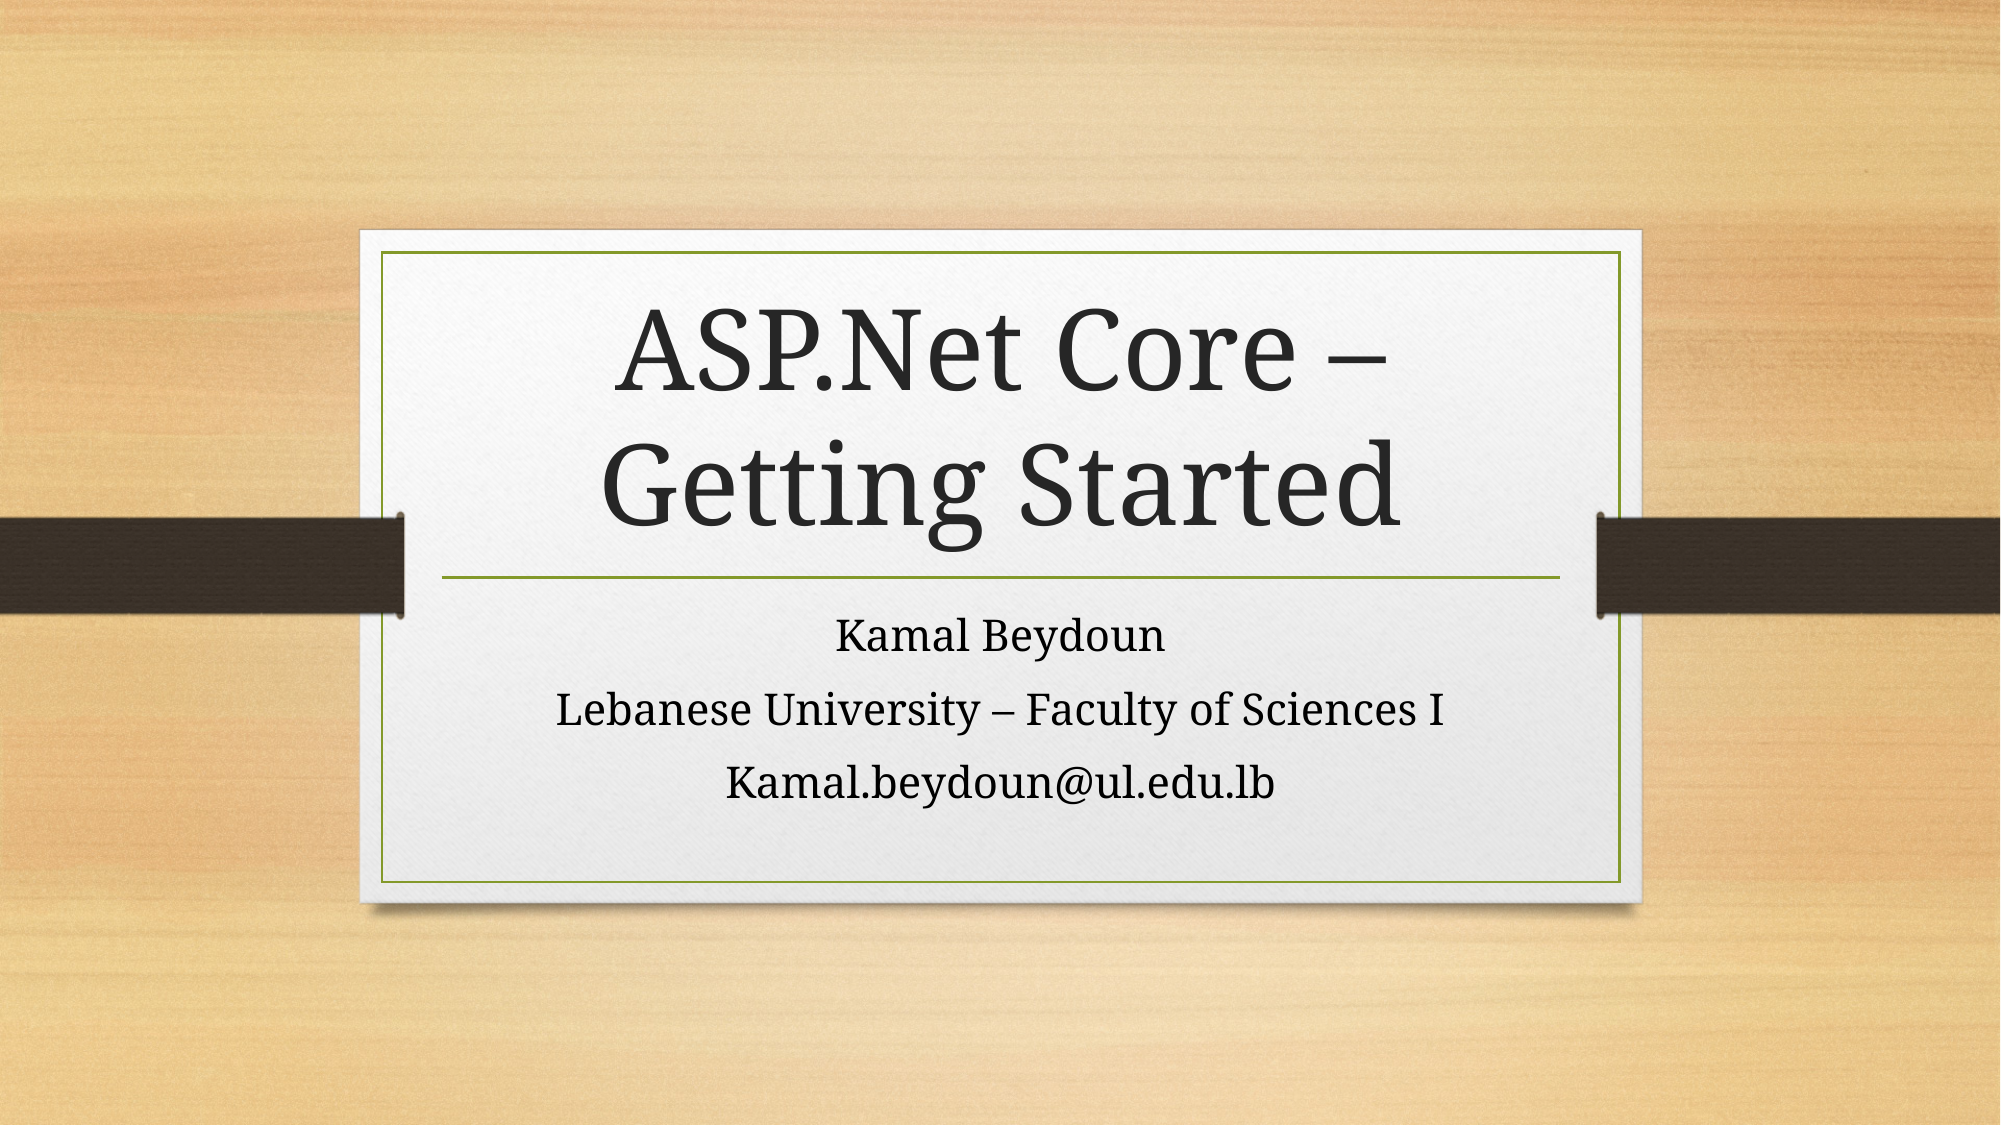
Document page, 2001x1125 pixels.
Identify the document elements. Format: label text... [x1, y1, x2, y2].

subtitle Kamal Beydoun Lebanese University – Faculty of Sciences I Kamal.beydoun@ul.edu.lb [441, 600, 1560, 817]
title ASP.Net Core – Getting Started [441, 306, 1560, 556]
picture [0, 0, 2001, 1125]
